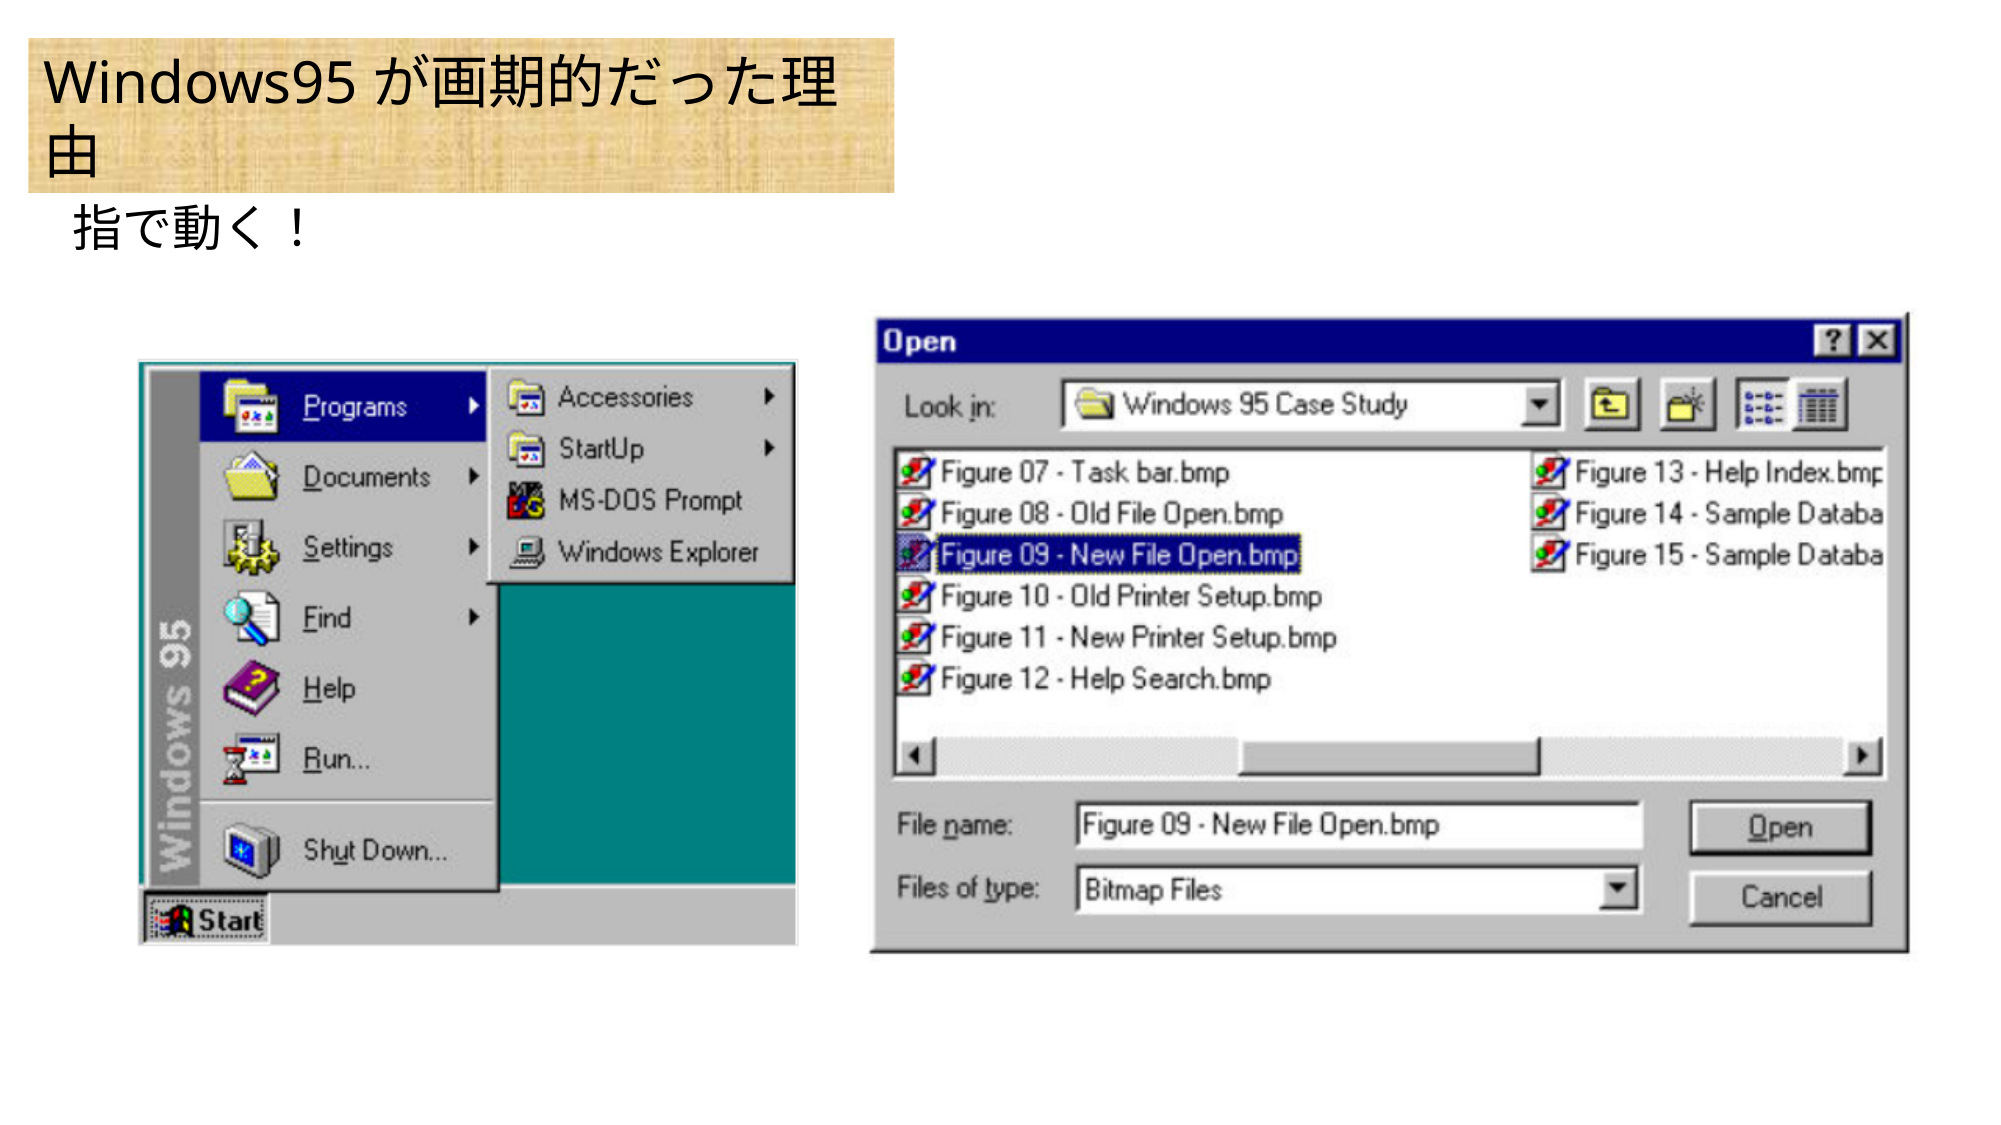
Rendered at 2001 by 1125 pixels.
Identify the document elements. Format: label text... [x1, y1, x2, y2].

text_box Windows95が画期的だった理由 [28, 38, 895, 193]
text_box 指で動く！ [57, 188, 1558, 264]
picture [133, 356, 813, 962]
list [867, 308, 1918, 962]
